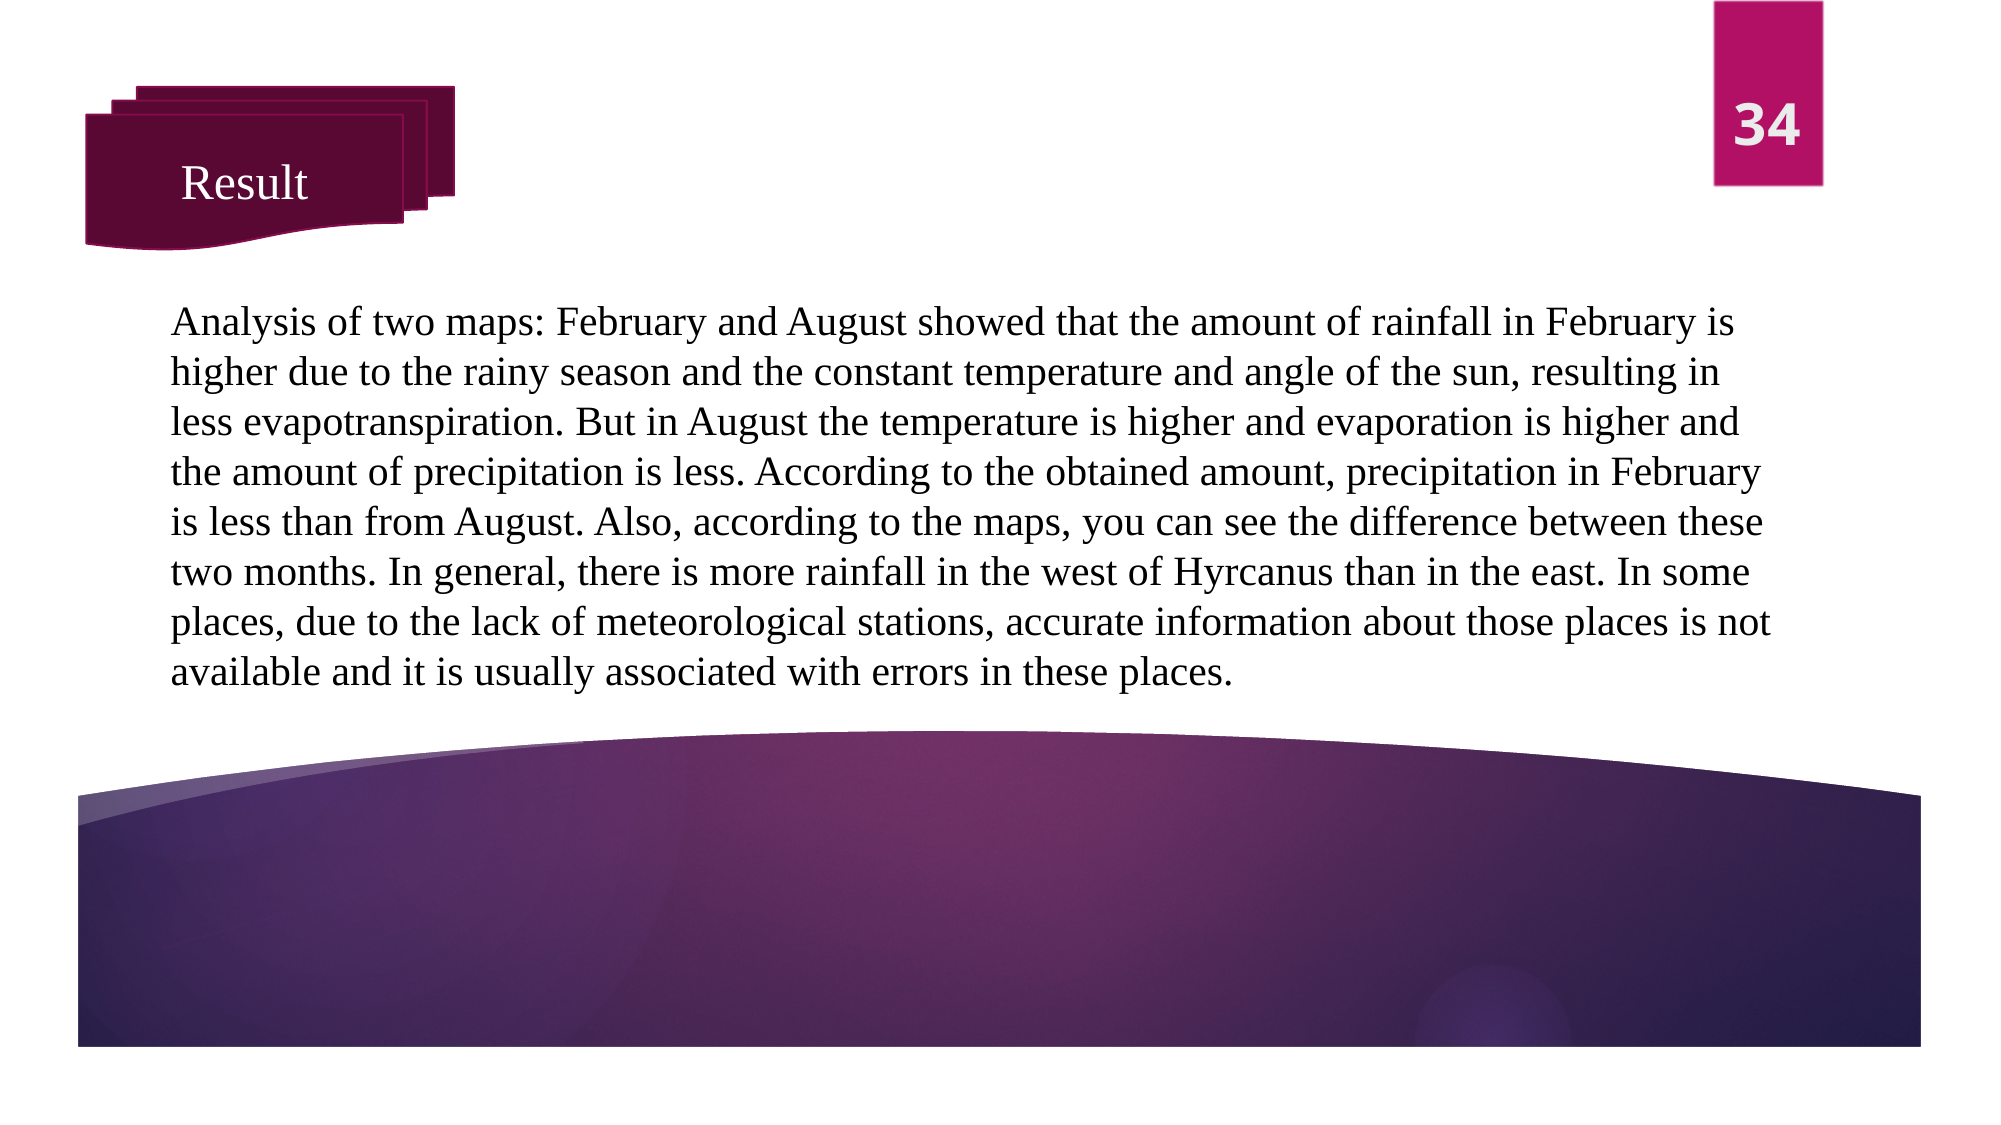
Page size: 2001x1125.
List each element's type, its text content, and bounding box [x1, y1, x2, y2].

title Analysis of two maps: February and August showed that the amount of rainfall in February is higher due to the rainy season and the constant temperature and angle of the sun, resulting in less evapotranspiration. But in August the temperature is higher and evaporation is higher and the amount of precipitation is less. According to the obtained amount, precipitation in February is less than from August. Also, according to the maps, you can see the difference between these two months. In general, there is more rainfall in the west of Hyrcanus than in the east. In some places, due to the lack of meteorological stations, accurate information about those places is not available and it is usually associated with errors in these places. [155, 226, 1793, 702]
text_box Result [85, 85, 455, 251]
slide_number 34 [1698, 48, 1836, 175]
